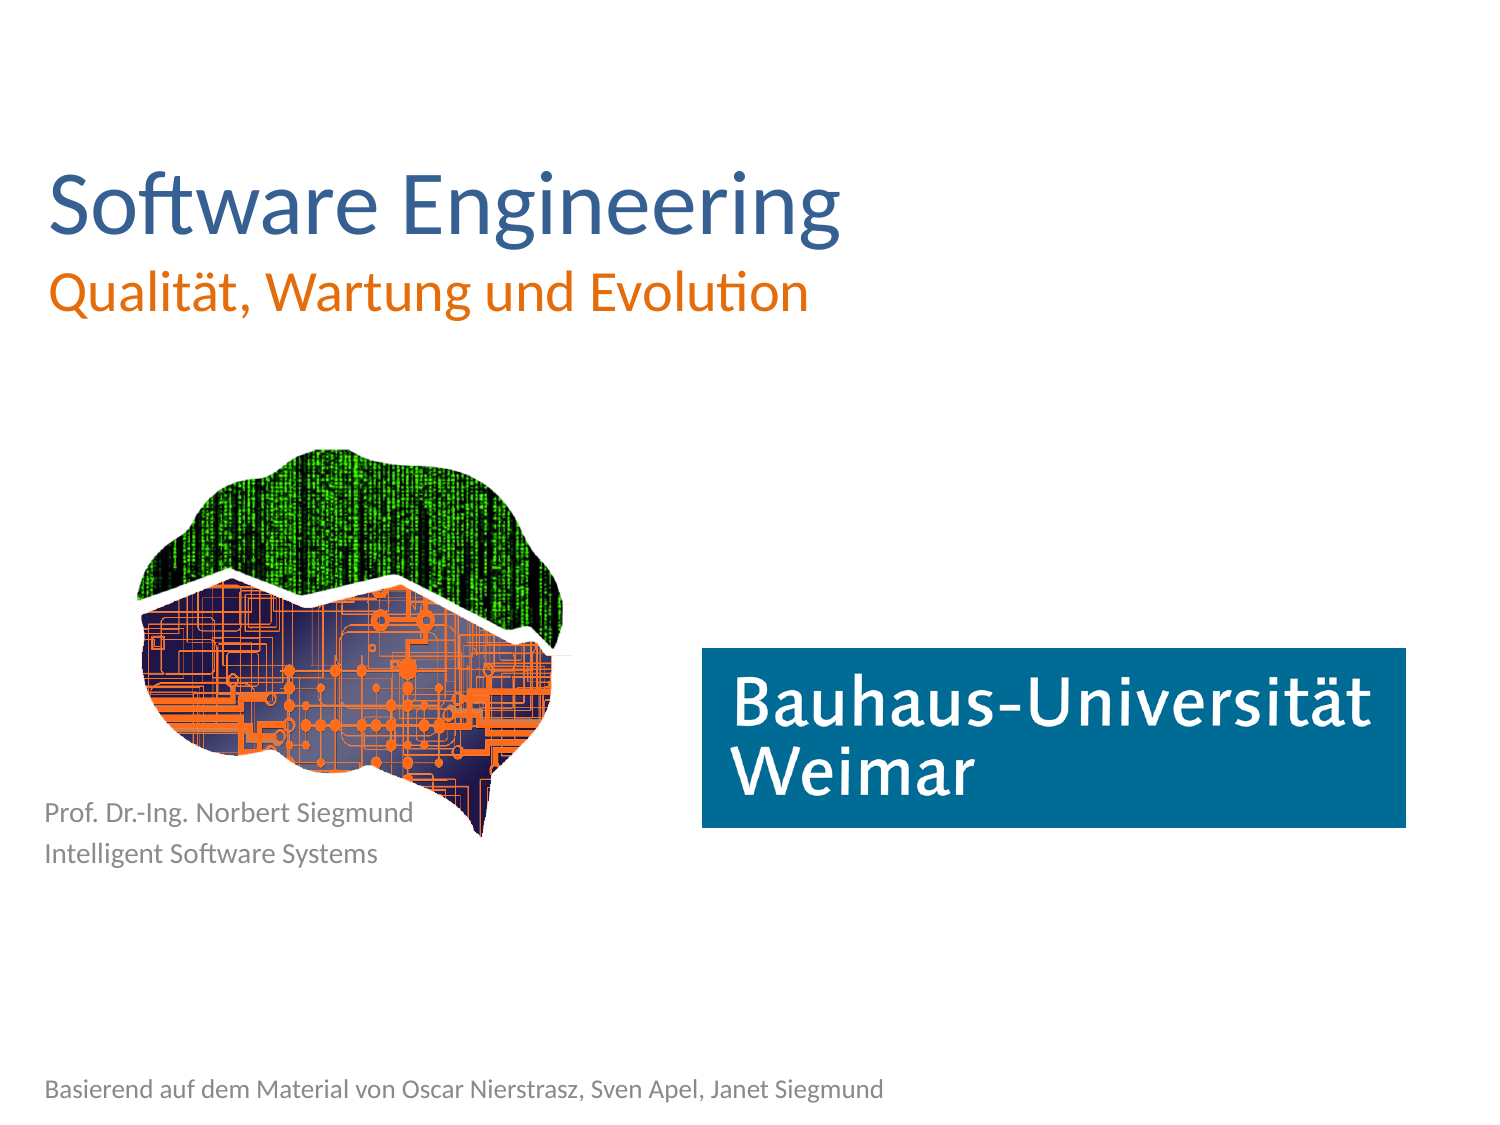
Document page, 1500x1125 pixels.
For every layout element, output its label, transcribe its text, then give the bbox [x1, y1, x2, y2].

picture [112, 436, 580, 850]
picture [1122, 691, 1128, 725]
text_box Software Engineering Qualität, Wartung und Evolution [33, 112, 1309, 354]
text_box Prof. Dr.-Ing. Norbert Siegmund Intelligent Software Systems [29, 704, 1164, 992]
picture [776, 691, 808, 726]
picture [803, 760, 832, 795]
picture [842, 761, 848, 794]
picture [814, 691, 842, 726]
picture [892, 691, 924, 726]
picture [1236, 691, 1259, 726]
picture [1213, 691, 1231, 725]
text_box Basierend auf dem Material von Oscar Nierstrasz, Sven Apel, Janet Siegmund [29, 1070, 1164, 1125]
picture [861, 760, 908, 794]
picture [1000, 705, 1020, 710]
picture [931, 691, 958, 726]
picture [1031, 678, 1068, 726]
picture [1347, 679, 1370, 726]
picture [1081, 691, 1109, 725]
picture [731, 747, 799, 794]
picture [1270, 691, 1276, 725]
picture [1270, 678, 1277, 684]
picture [1138, 691, 1168, 725]
picture [918, 760, 949, 795]
picture [956, 760, 974, 794]
picture [1122, 678, 1129, 684]
picture [1174, 691, 1203, 726]
picture [969, 690, 992, 726]
picture [1285, 679, 1308, 726]
picture [738, 677, 767, 726]
picture [855, 674, 883, 725]
picture [842, 747, 849, 753]
picture [1313, 691, 1344, 726]
